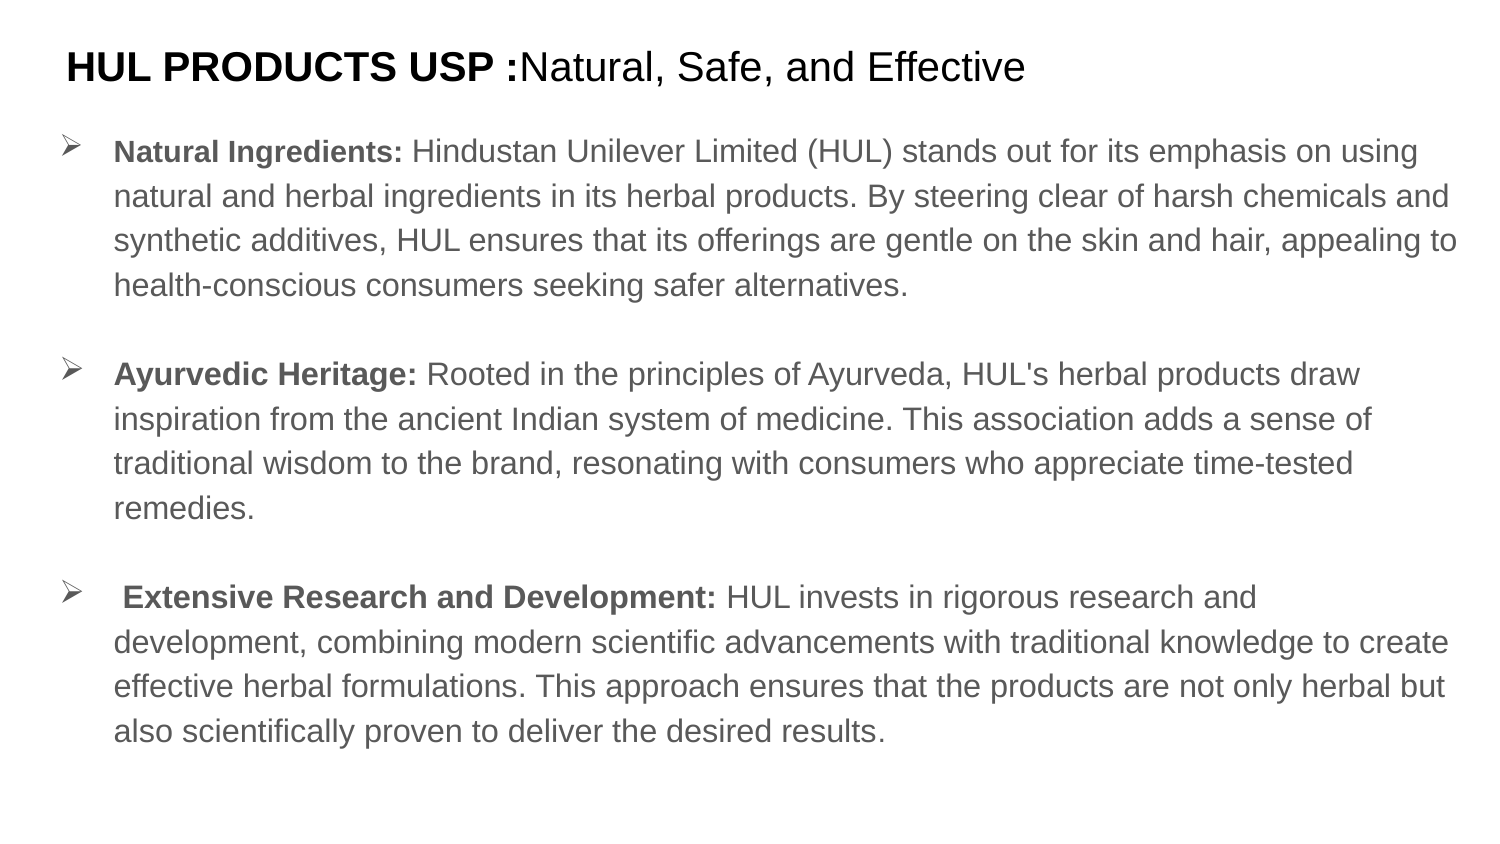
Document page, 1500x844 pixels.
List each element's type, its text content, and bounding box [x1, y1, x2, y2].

title HUL PRODUCTS USP :Natural, Safe, and Effective [51, 24, 1449, 109]
list Natural Ingredients: Hindustan Unilever Limited (HUL) stands out for its emphasis on using natural and herbal ingredients in its herbal products. By steering clear of harsh chemicals and synthetic additives, HUL ensures that its offerings are gentle on the skin and hair, appealing to health-conscious consumers seeking safer alternatives. Ayurvedic Heritage: Rooted in the principles of Ayurveda, HUL's herbal products draw inspiration from the ancient Indian system of medicine. This association adds a sense of traditional wisdom to the brand, resonating with consumers who appreciate time-tested remedies. Extensive Research and Development: HUL invests in rigorous research and development, combining modern scientific advancements with traditional knowledge to create effective herbal formulations. This approach ensures that the products are not only herbal but also scientifically proven to deliver the desired results. [26, 109, 1476, 811]
